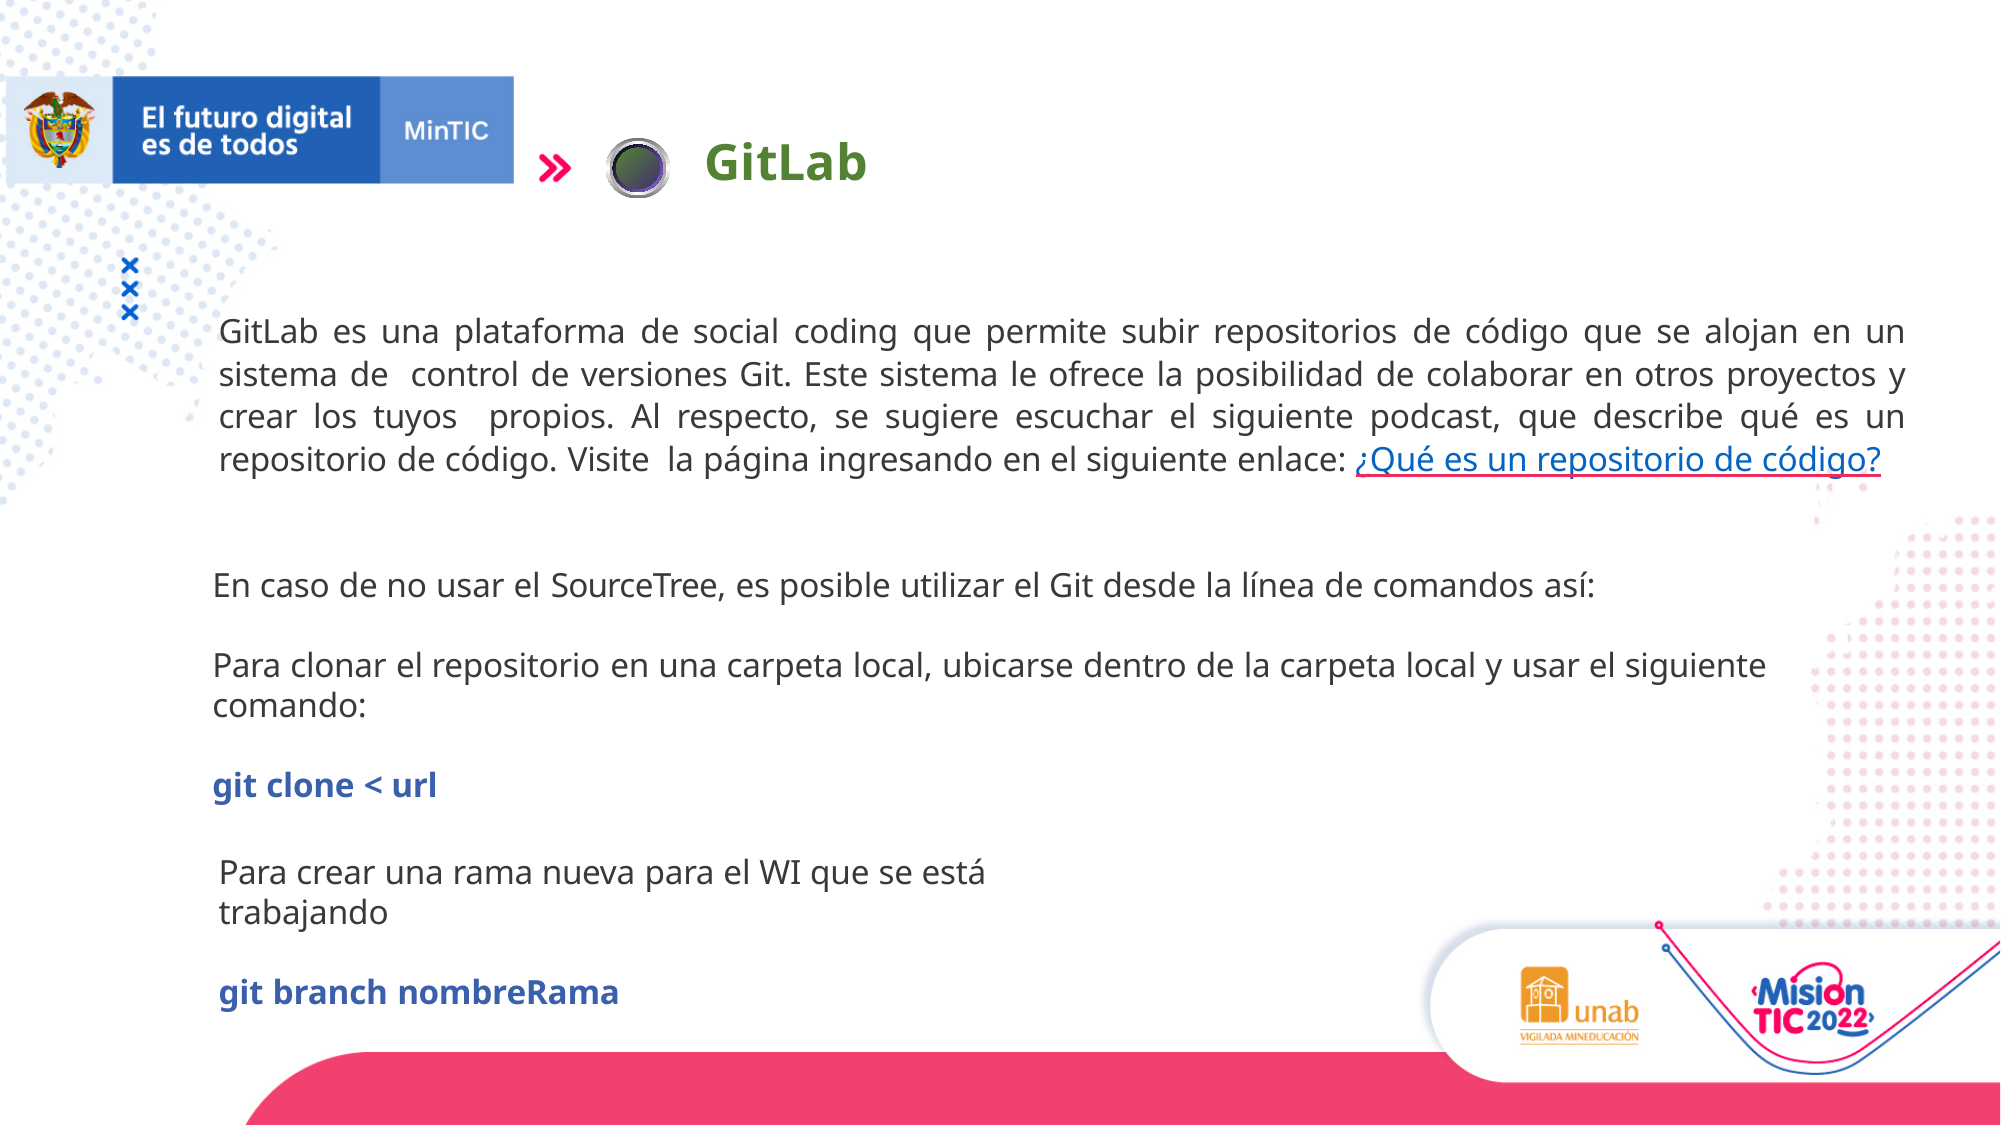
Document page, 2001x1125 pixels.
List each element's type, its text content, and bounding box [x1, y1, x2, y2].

text_box GitLab [689, 122, 2000, 198]
text_box Para crear una rama nueva para el WI que se está trabajando git branch nombreRama [216, 849, 1128, 1012]
text_box En caso de no usar el SourceTree, es posible utilizar el Git desde la línea de comandos así: Para clonar el repositorio en una carpeta local, ubicarse dentro de la carpeta local y usar el siguiente comando: git clone < url [210, 562, 1847, 805]
text_box GitLab es una plataforma de social coding que permite subir repositorios de código que se alojan en un sistema de control de versiones Git. Este sistema le ofrece la posibilidad de colaborar en otros proyectos y crear los tuyos propios. Al respecto, se sugiere escuchar el siguiente podcast, que describe qué es un repositorio de código. Visite la página ingresando en el siguiente enlace: ¿Qué es un repositorio de código? [216, 305, 1907, 484]
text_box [605, 137, 670, 199]
picture [0, 0, 2001, 1125]
